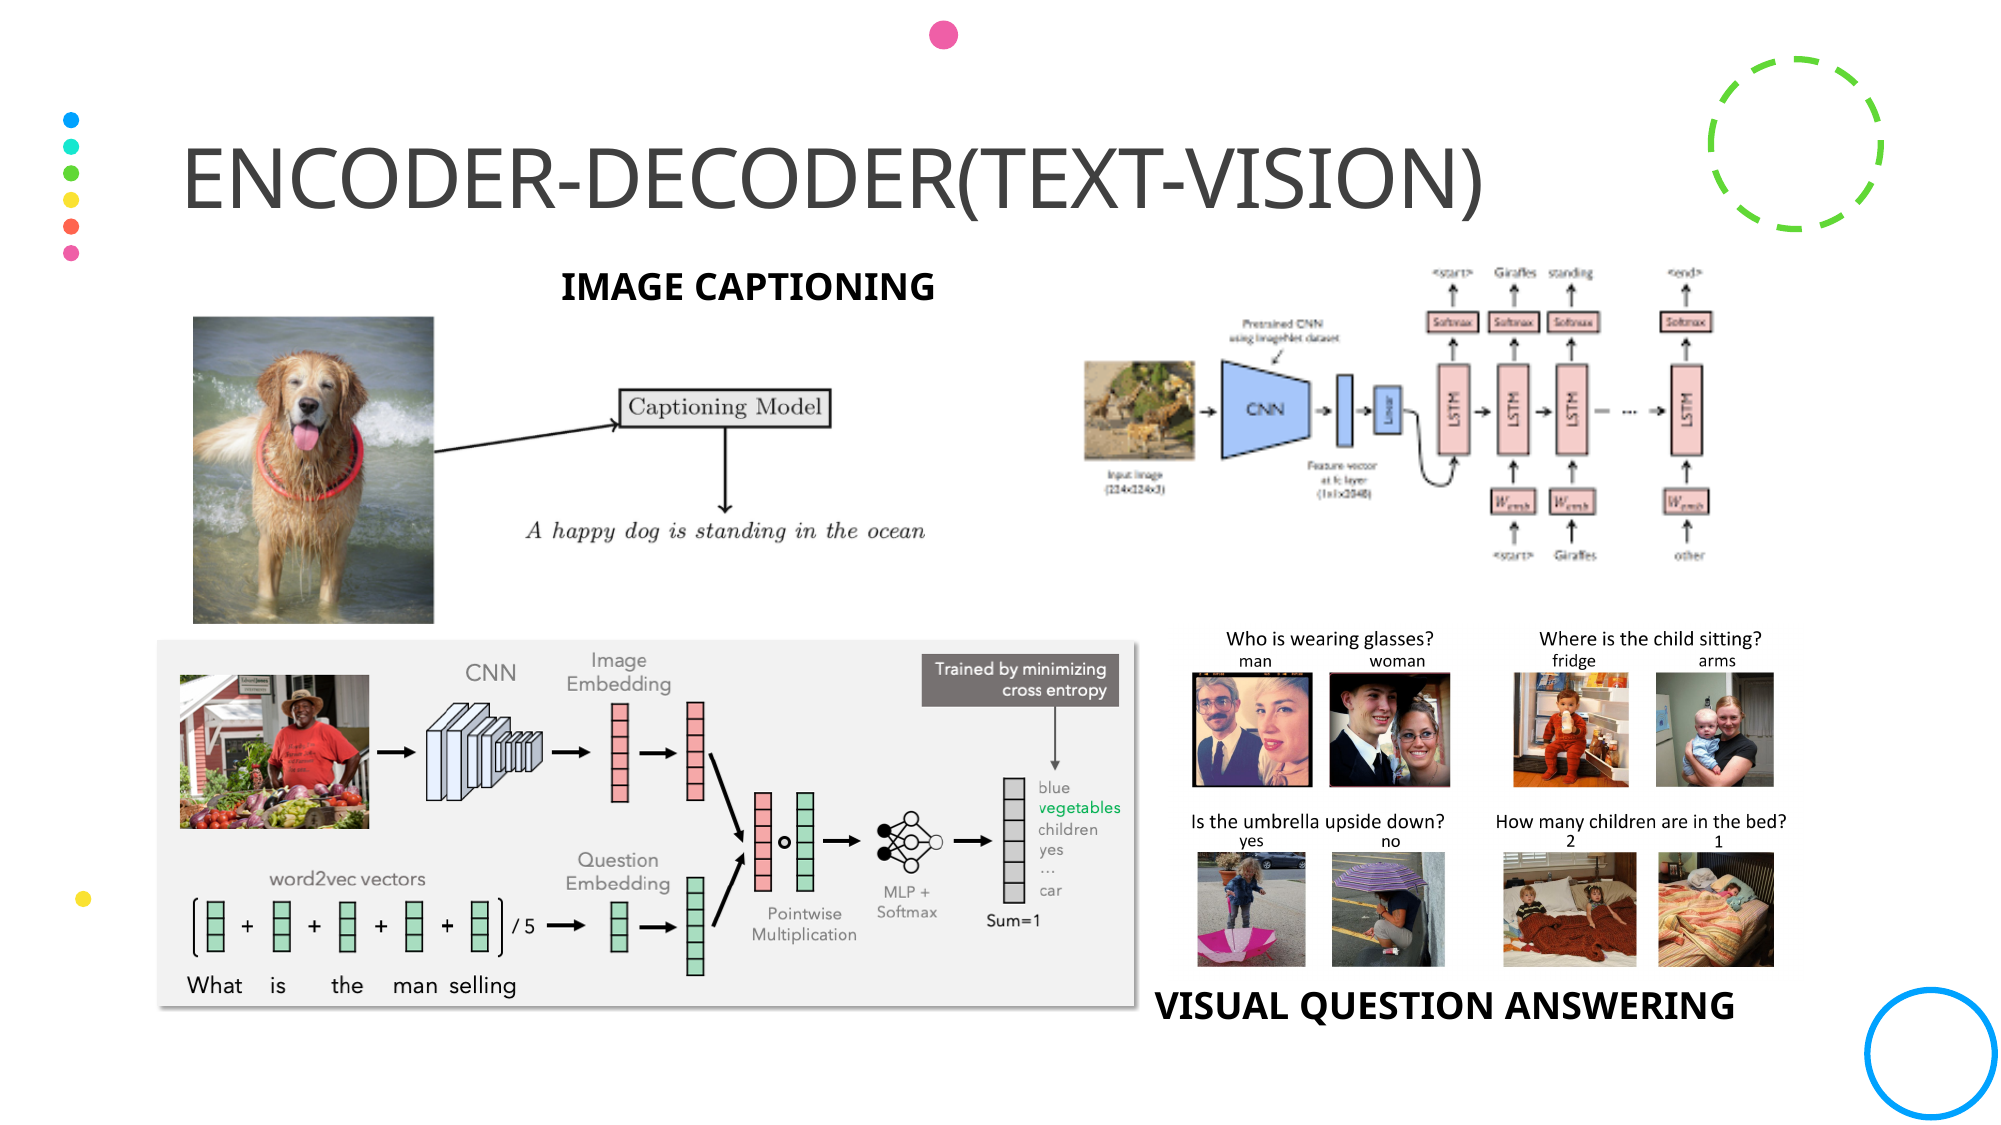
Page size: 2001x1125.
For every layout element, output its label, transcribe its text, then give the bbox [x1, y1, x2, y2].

text_box IMAGE CAPTIONING [546, 255, 1059, 315]
picture [149, 633, 1141, 1013]
slide_number 45 [1803, 1057, 1932, 1118]
picture [1167, 622, 1804, 982]
text_box VISUAL QUESTION ANSWERING [1139, 974, 1909, 1035]
picture [1061, 254, 1772, 590]
title ENCODER-DECODER(TEXT-VISION) [180, 69, 1830, 294]
picture [192, 315, 926, 624]
